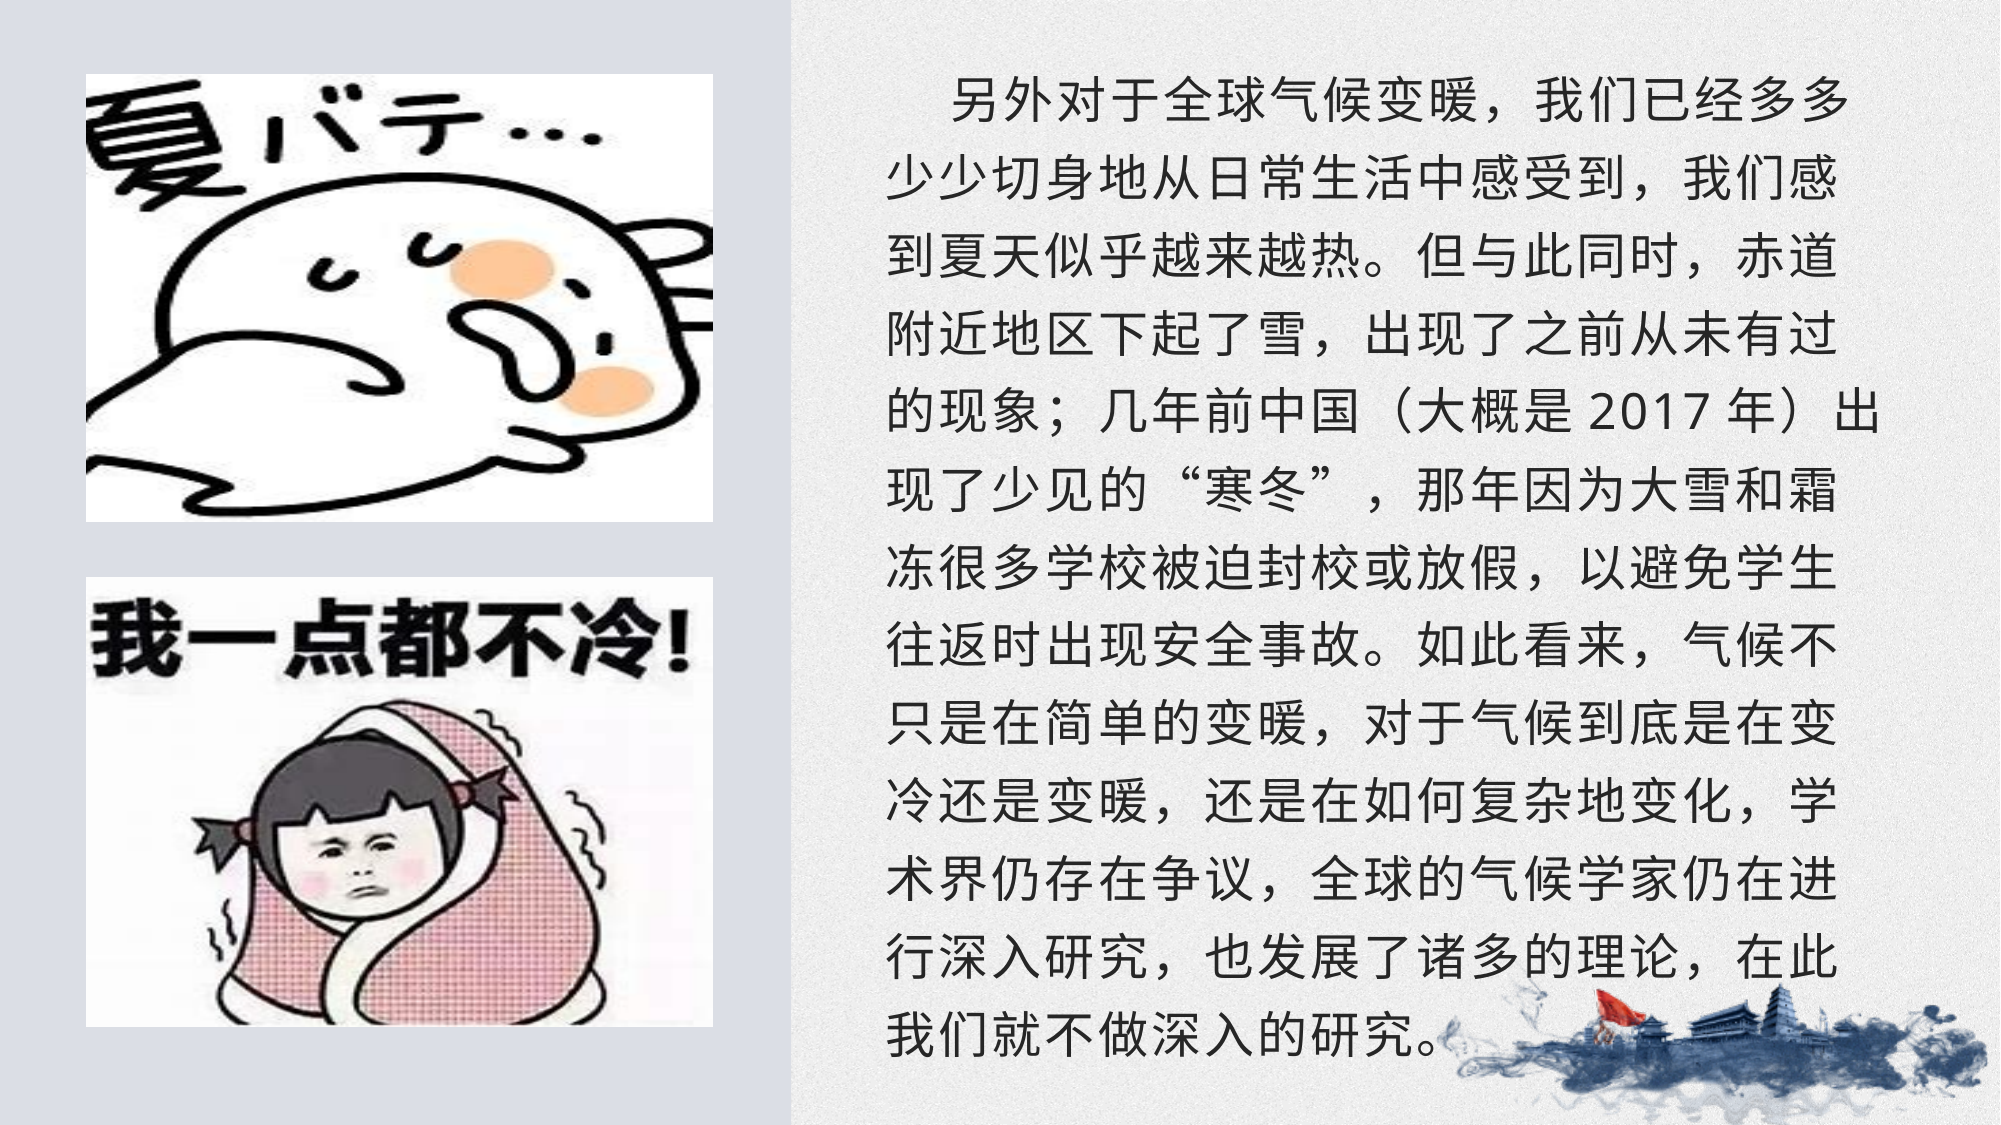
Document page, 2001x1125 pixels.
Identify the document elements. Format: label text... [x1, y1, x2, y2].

picture [86, 74, 713, 522]
list 另外对于全球气候变暖，我们已经多多少少切身地从日常生活中感受到，我们感到夏天似乎越来越热。但与此同时，赤道附近地区下起了雪，出现了之前从未有过的现象；几年前中国（大概是2017年）出现了少见的“寒冬”，那年因为大雪和霜冻很多学校被迫封校或放假，以避免学生往返时出现安全事故。如此看来，气候不只是在简单的变暖，对于气候到底是在变冷还是变暖，还是在如何复杂地变化，学术界仍存在争议，全球的气候学家仍在进行深入研究，也发展了诸多的理论，在此我们就不做深入的研究。 [868, 50, 1901, 1078]
picture [792, 0, 2001, 1125]
picture [86, 577, 713, 1027]
